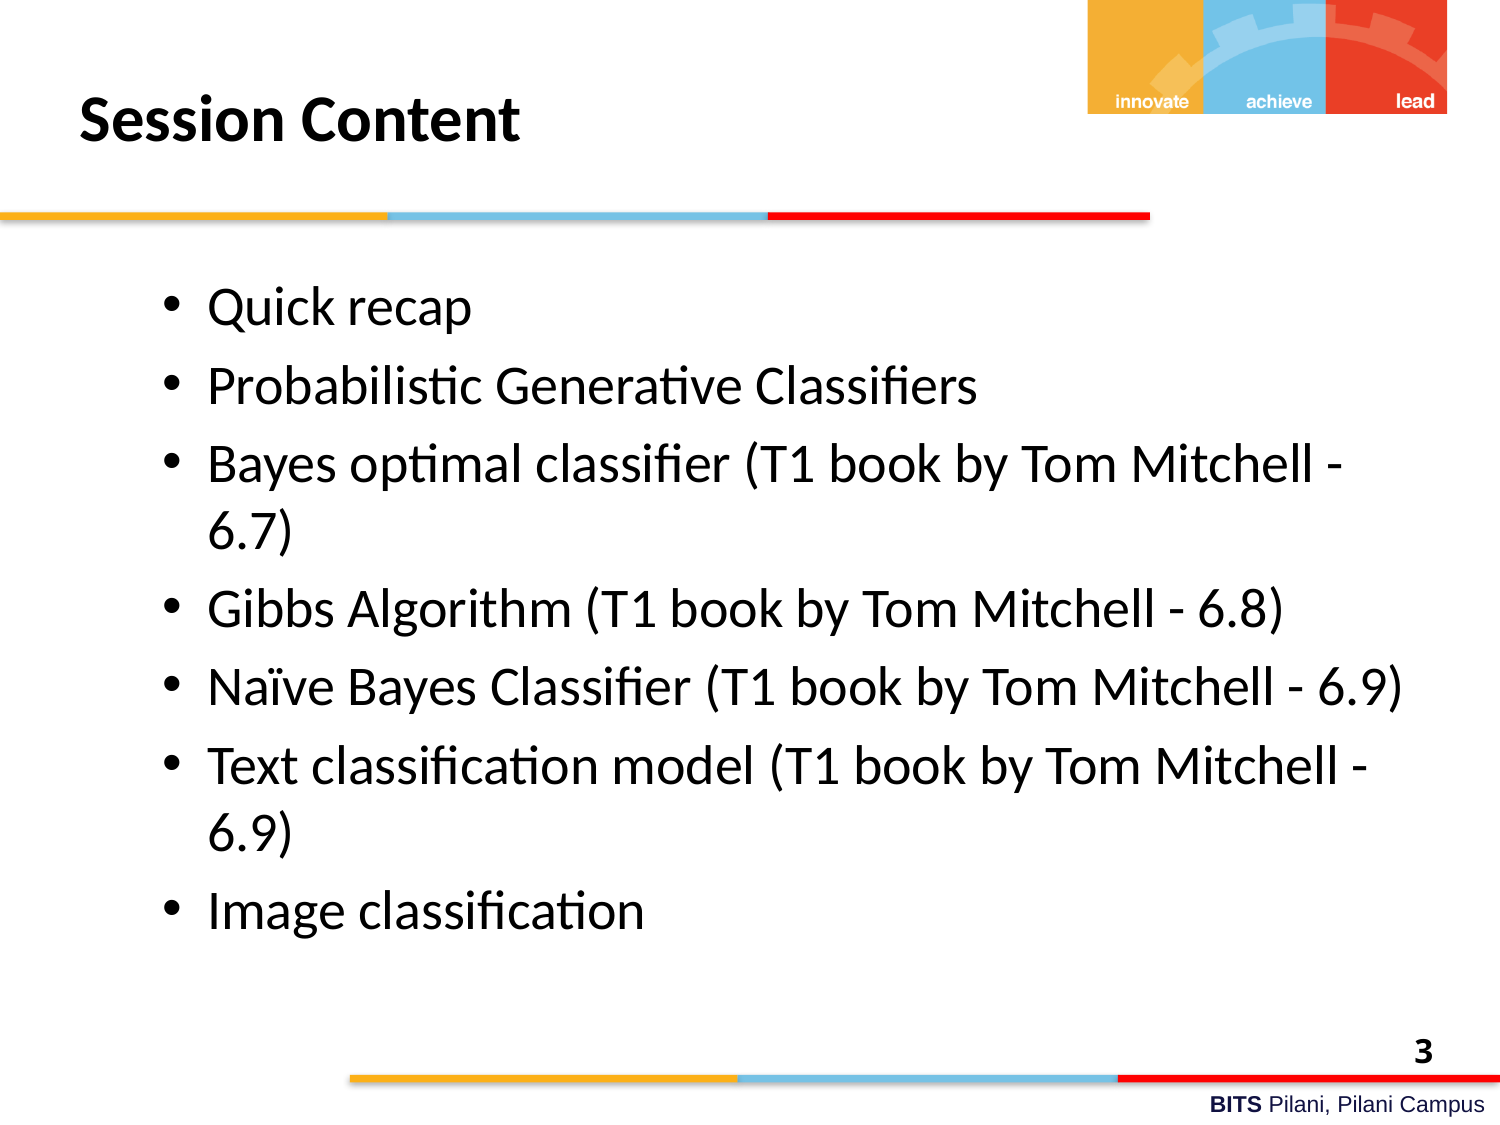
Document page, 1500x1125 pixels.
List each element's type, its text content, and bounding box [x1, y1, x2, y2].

list Quick recap Probabilistic Generative Classifiers Bayes optimal classifier (T1 book by Tom Mitchell - 6.7) Gibbs Algorithm (T1 book by Tom Mitchell - 6.8) Naïve Bayes Classifier (T1 book by Tom Mitchell - 6.9) Text classification model (T1 book by Tom Mitchell - 6.9) Image classification [75, 262, 1425, 1005]
slide_number 3 [1399, 1023, 1500, 1072]
title Session Content [64, 45, 1069, 185]
picture [1087, 0, 1448, 114]
